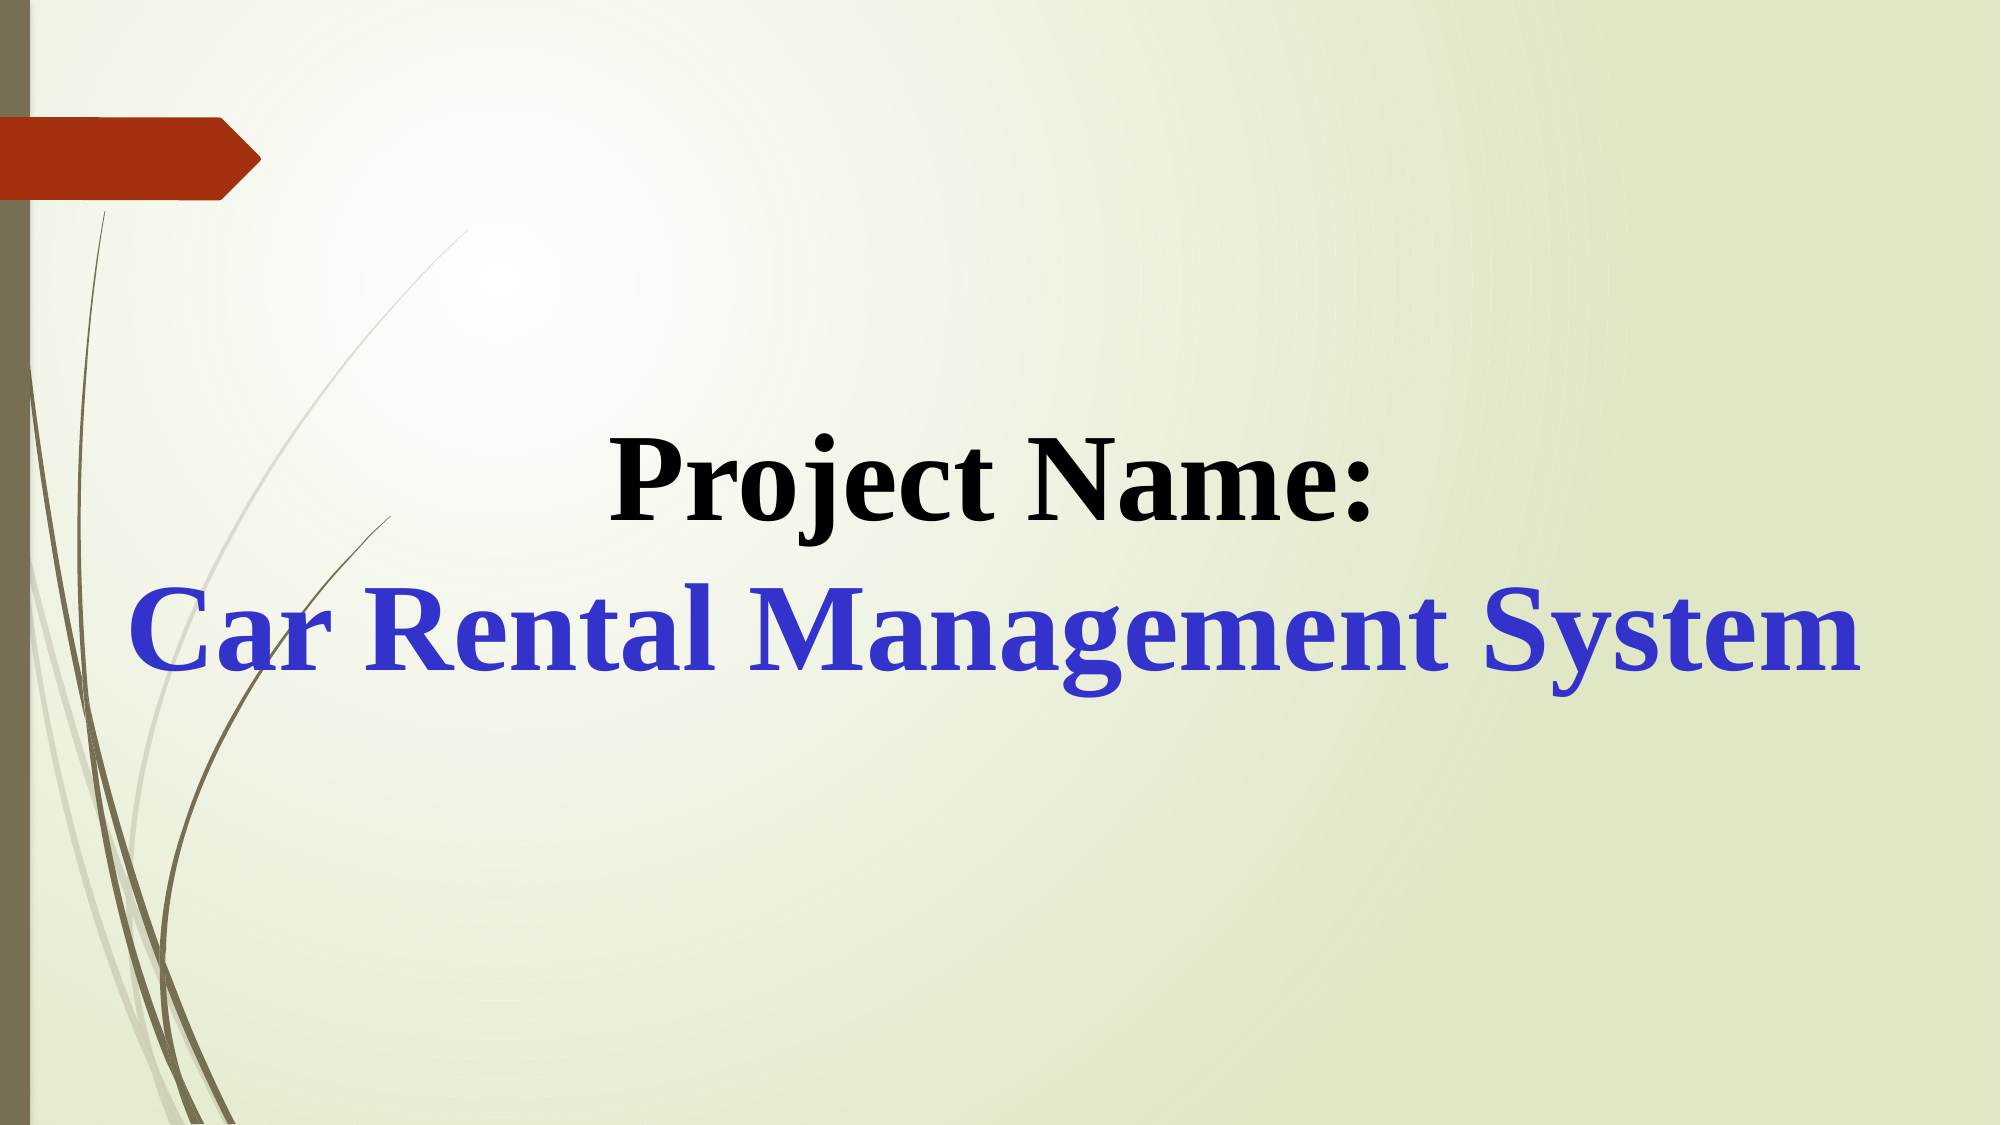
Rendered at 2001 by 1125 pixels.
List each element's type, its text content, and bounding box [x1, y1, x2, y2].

text_box Project Name: Car Rental Management System [94, 237, 1895, 854]
